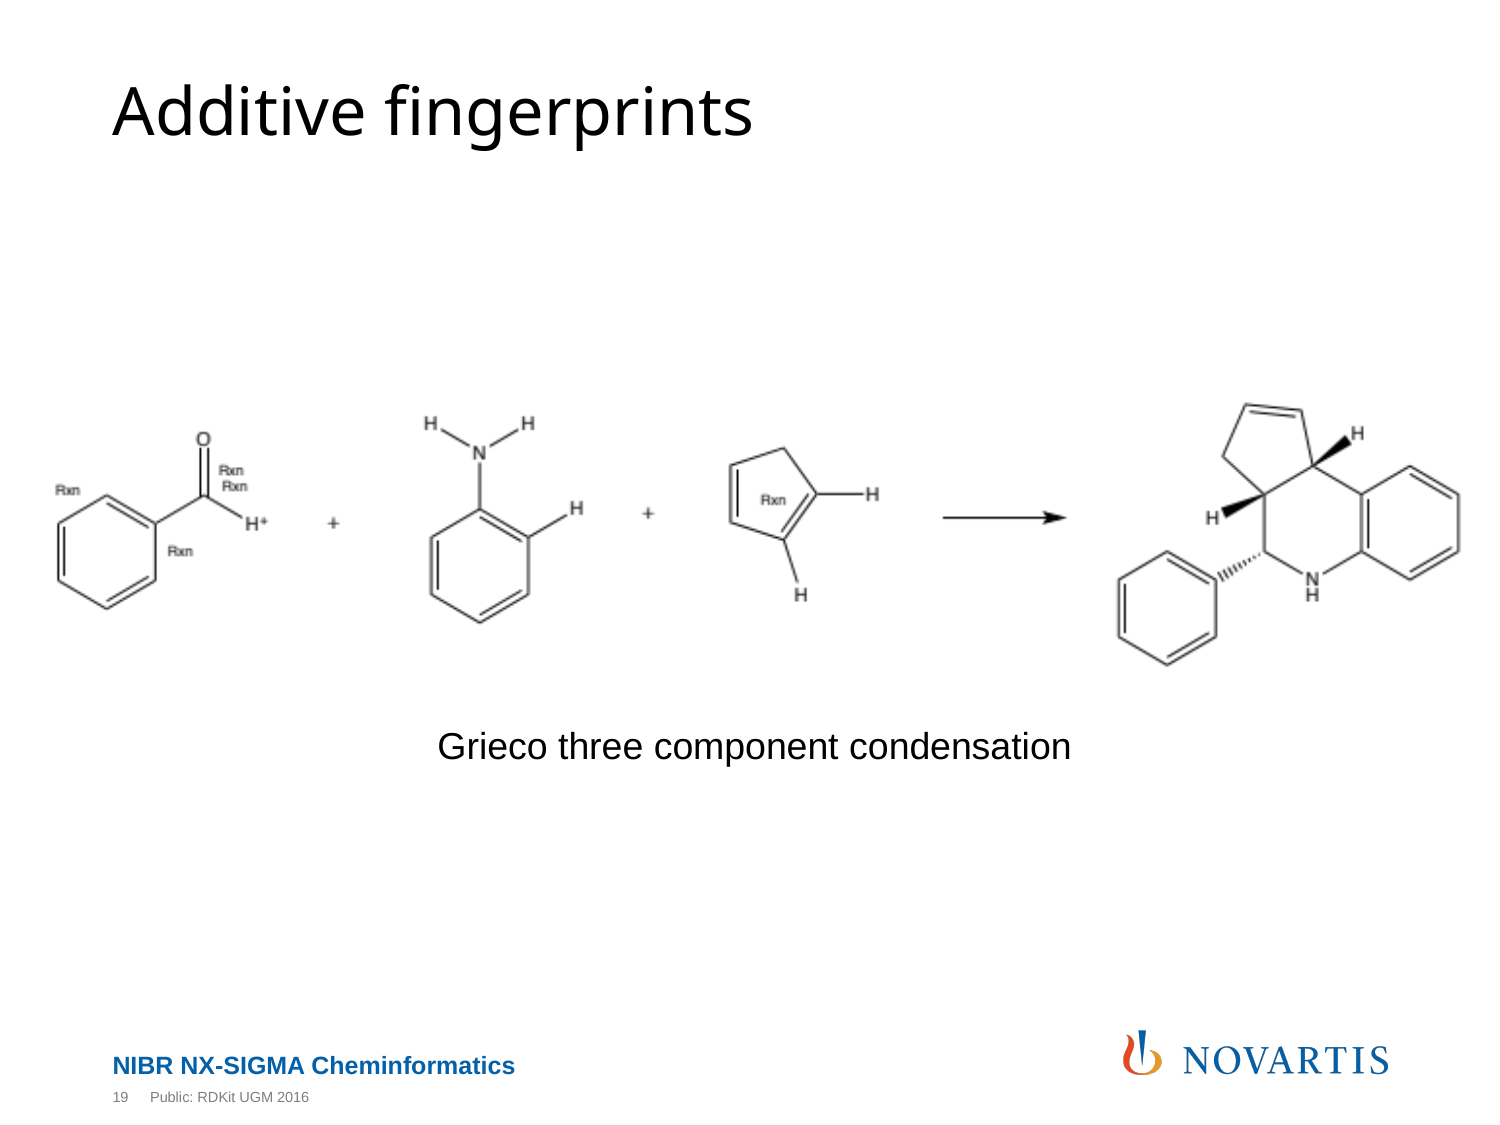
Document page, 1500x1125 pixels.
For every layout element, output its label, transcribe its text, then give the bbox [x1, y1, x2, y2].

footer Public: RDKit UGM 2016 [150, 1087, 1088, 1125]
slide_number 19 [112, 1087, 150, 1125]
title Additive fingerprints [112, 75, 1388, 233]
picture [49, 399, 1464, 670]
text_box Grieco three component condensation [422, 714, 1173, 775]
picture [1120, 1027, 1391, 1078]
